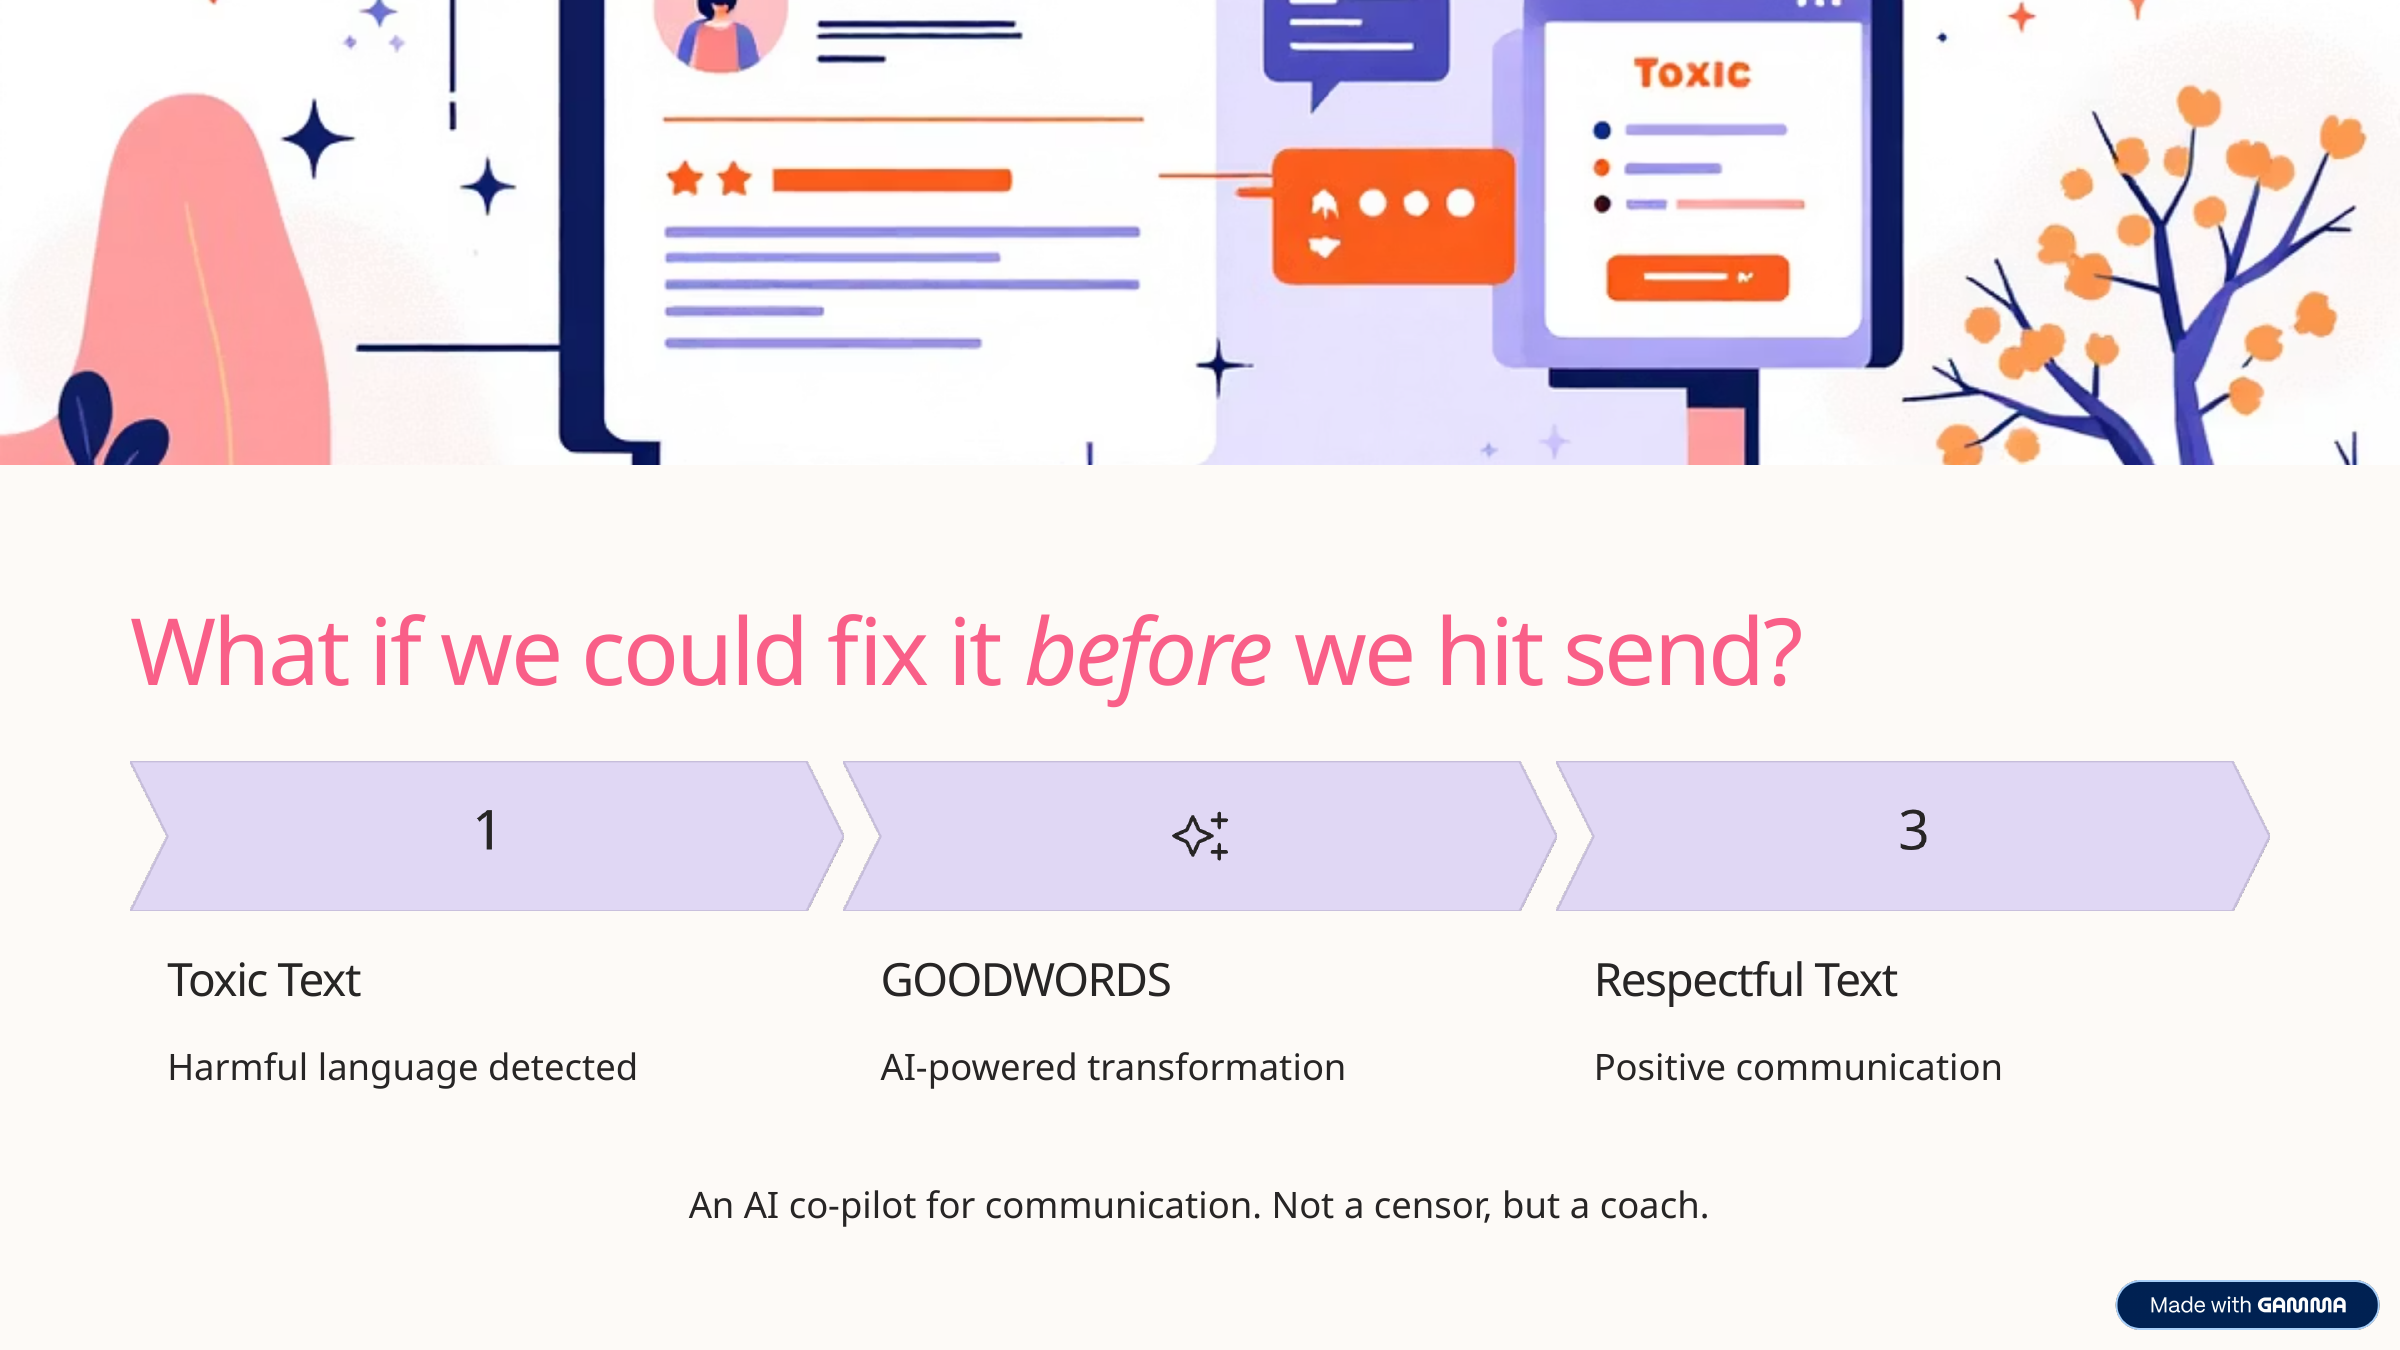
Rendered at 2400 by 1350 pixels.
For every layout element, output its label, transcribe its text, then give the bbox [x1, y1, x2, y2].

text_box GOODWORDS [880, 947, 1346, 1006]
picture [0, 0, 2400, 466]
text_box Positive communication [1593, 1028, 2233, 1088]
text_box Respectful Text [1593, 947, 2059, 1006]
picture [130, 761, 2270, 911]
text_box Toxic Text [167, 947, 633, 1006]
text_box AI-powered transformation [880, 1028, 1520, 1088]
picture [2106, 1271, 2389, 1339]
text_box What if we could fix it before we hit send? [130, 588, 1938, 707]
text_box An AI co-pilot for communication. Not a censor, but a coach. [130, 1166, 2270, 1227]
text_box Harmful language detected [167, 1028, 807, 1088]
